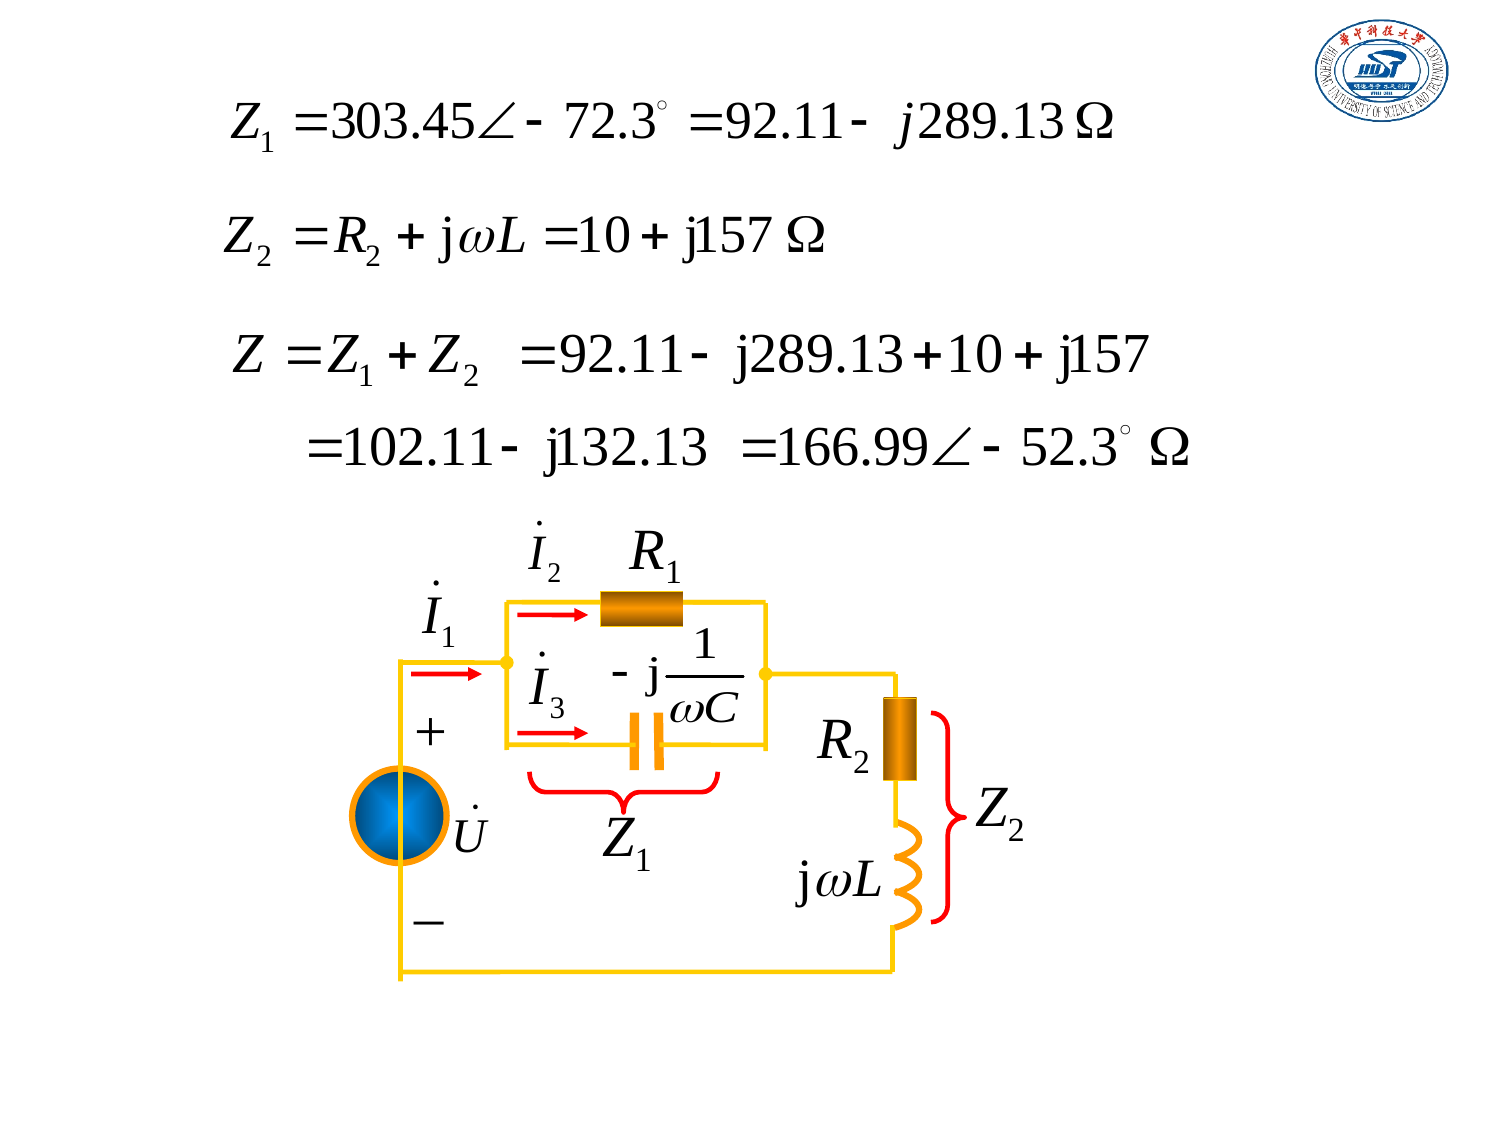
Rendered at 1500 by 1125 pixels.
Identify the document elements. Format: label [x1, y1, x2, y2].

picture [1305, 13, 1459, 125]
text_box [214, 198, 839, 280]
text_box [352, 503, 1042, 982]
text_box [222, 318, 1204, 489]
text_box [221, 80, 1125, 166]
